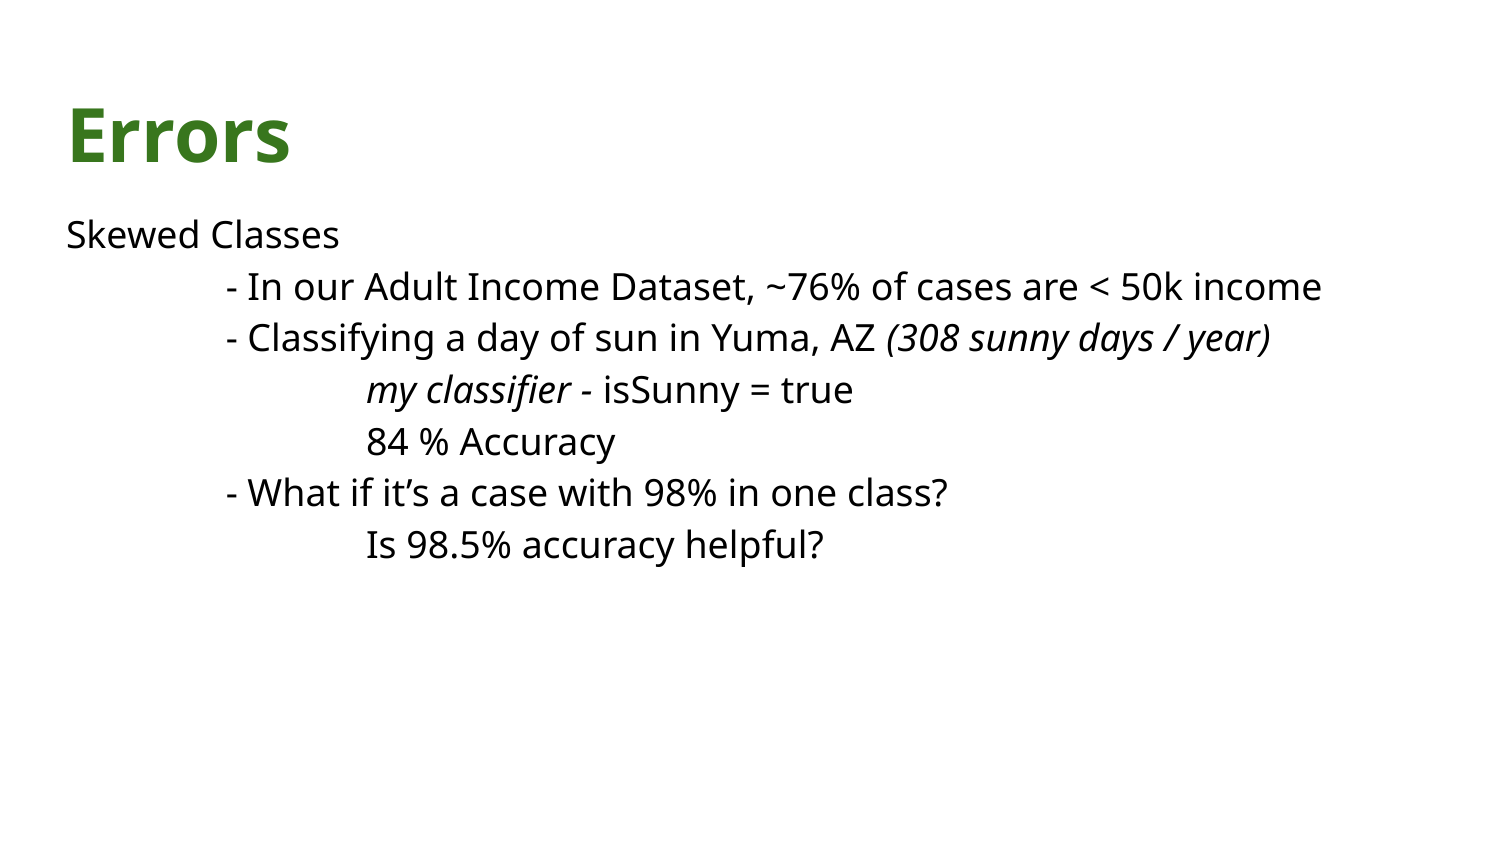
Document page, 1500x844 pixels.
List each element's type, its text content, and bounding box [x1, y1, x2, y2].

list Skewed Classes - In our Adult Income Dataset, ~76% of cases are < 50k income - Classifying a day of sun in Yuma, AZ (308 sunny days / year) my classifier - isSunny = true 84 % Accuracy - What if it’s a case with 98% in one class? Is 98.5% accuracy helpful? [51, 189, 1449, 750]
title Errors [51, 72, 1449, 167]
